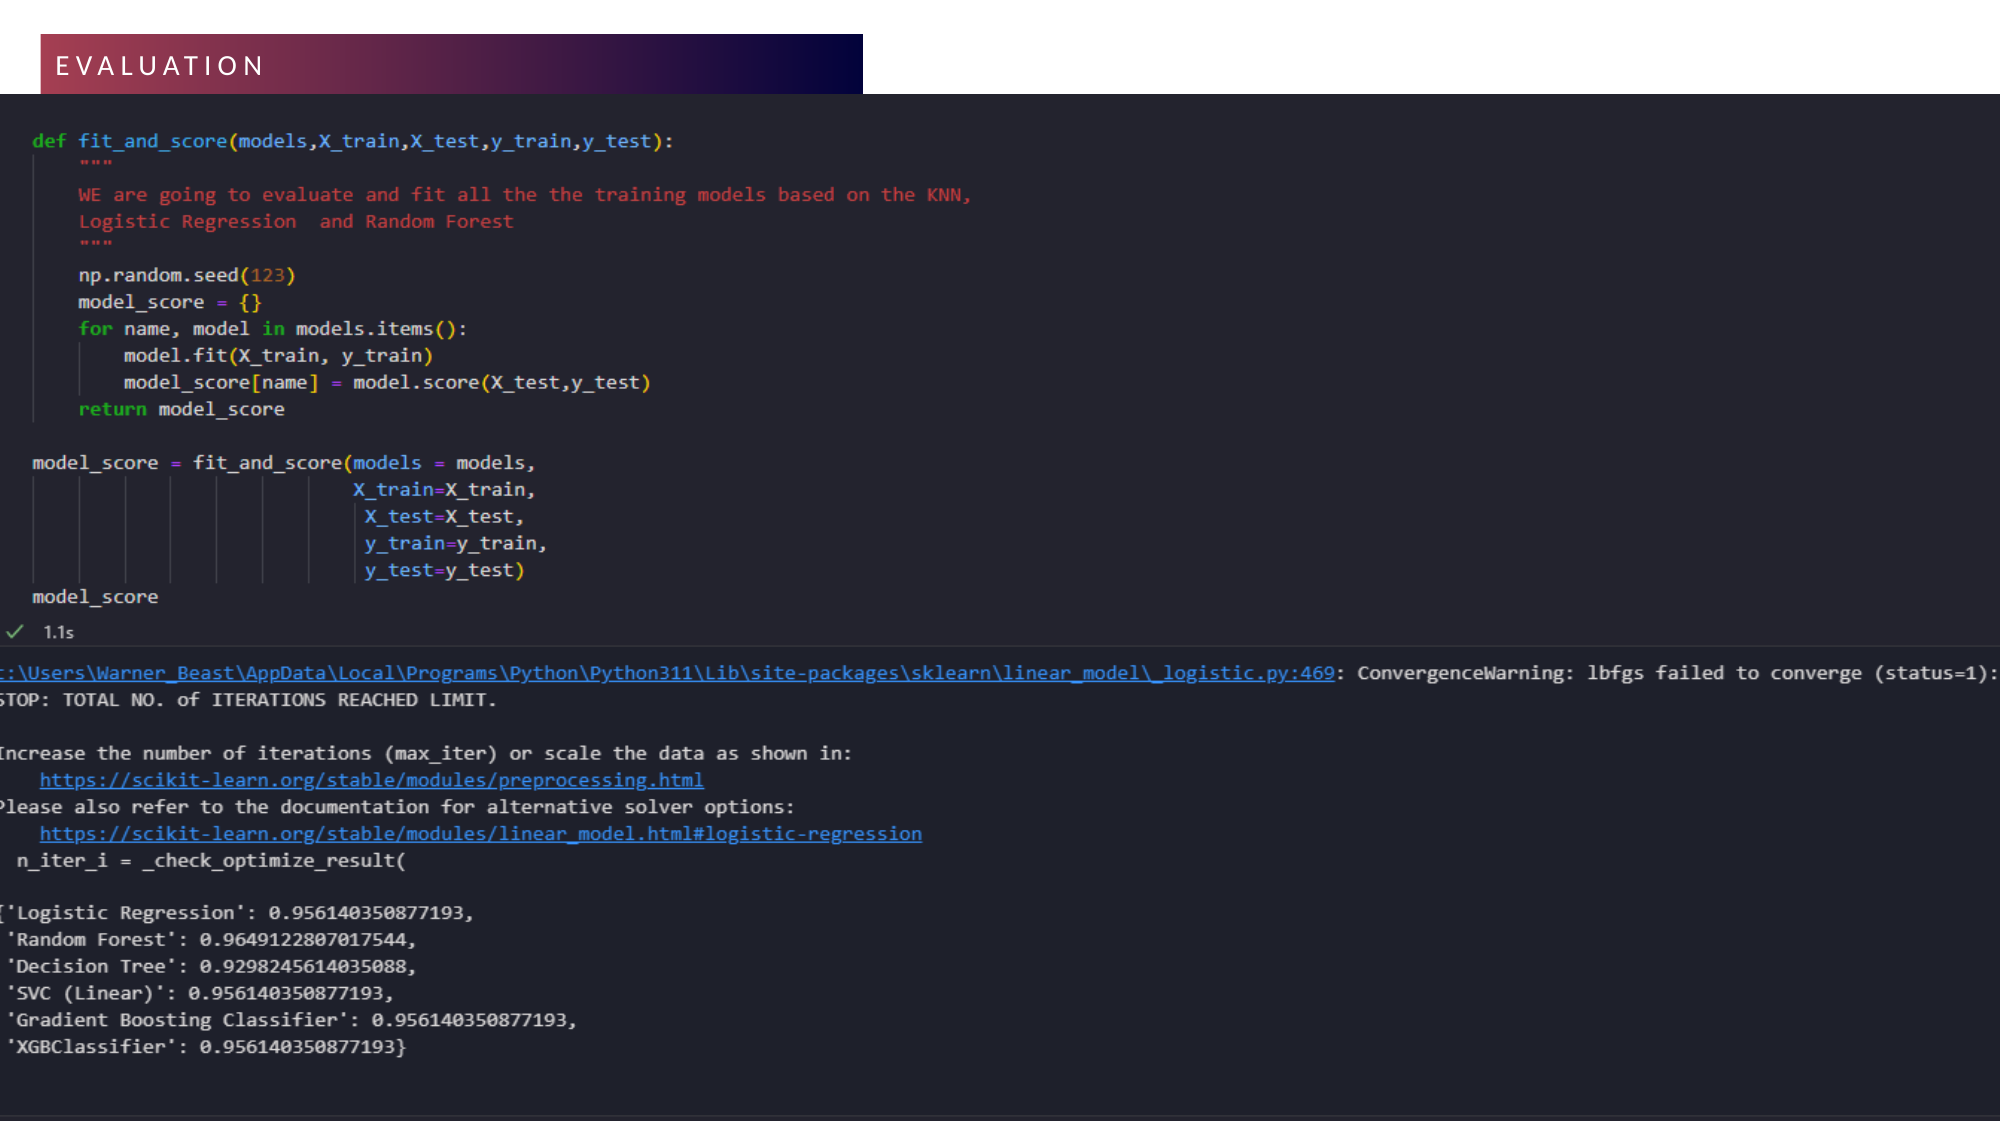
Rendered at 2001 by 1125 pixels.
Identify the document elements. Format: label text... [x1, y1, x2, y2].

picture [0, 93, 2000, 1121]
list Evaluation [40, 34, 863, 93]
